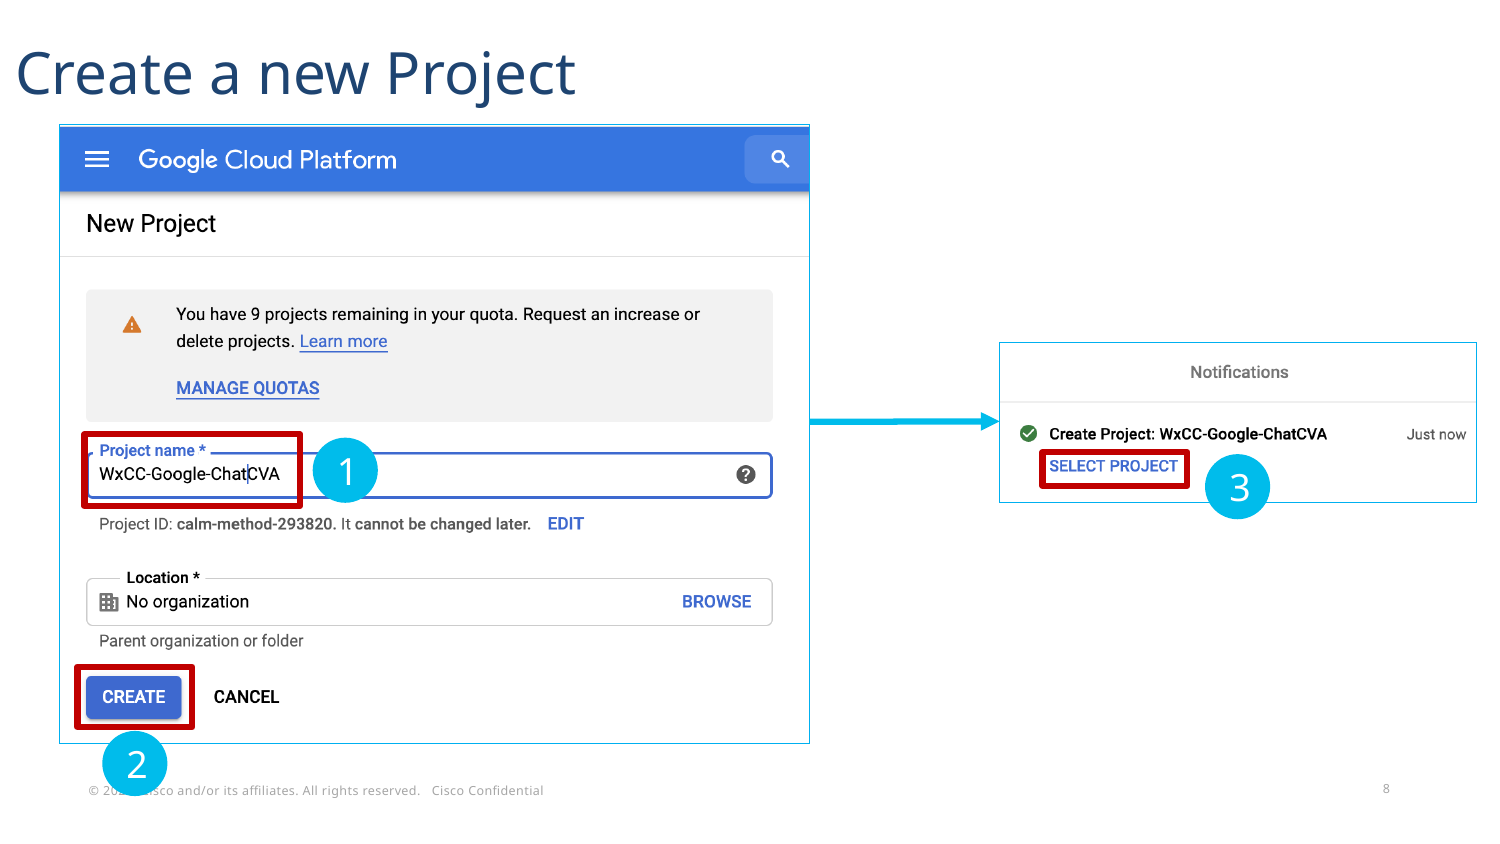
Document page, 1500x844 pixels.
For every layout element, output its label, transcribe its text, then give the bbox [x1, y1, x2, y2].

picture [1232, 474, 1248, 501]
text_box 3 [1212, 511, 1263, 522]
title Create a new Project [0, 17, 1369, 138]
picture [61, 126, 808, 742]
text_box 2 [100, 751, 170, 799]
picture [1001, 344, 1475, 501]
